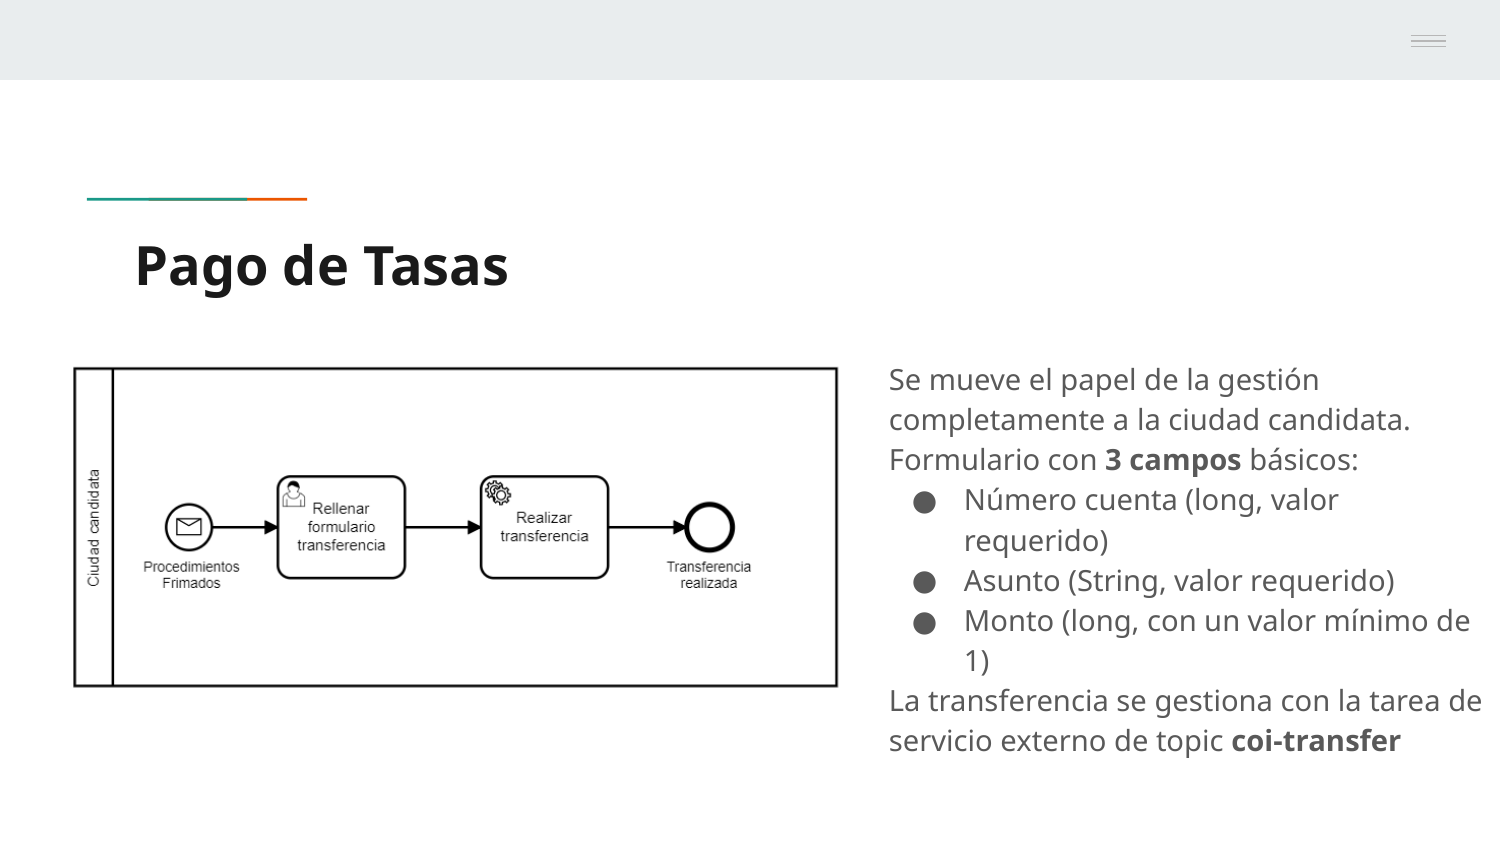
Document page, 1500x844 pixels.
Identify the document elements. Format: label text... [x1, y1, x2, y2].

picture [49, 338, 875, 715]
list Se mueve el papel de la gestión completamente a la ciudad candidata. Formulario con 3 campos básicos: Número cuenta (long, valor requerido) Asunto (String, valor requerido) Monto (long, con un valor mínimo de 1) La transferencia se gestiona con la tarea de servicio externo de topic coi-transfer [873, 341, 1500, 844]
title Pago de Tasas [119, 216, 1381, 305]
